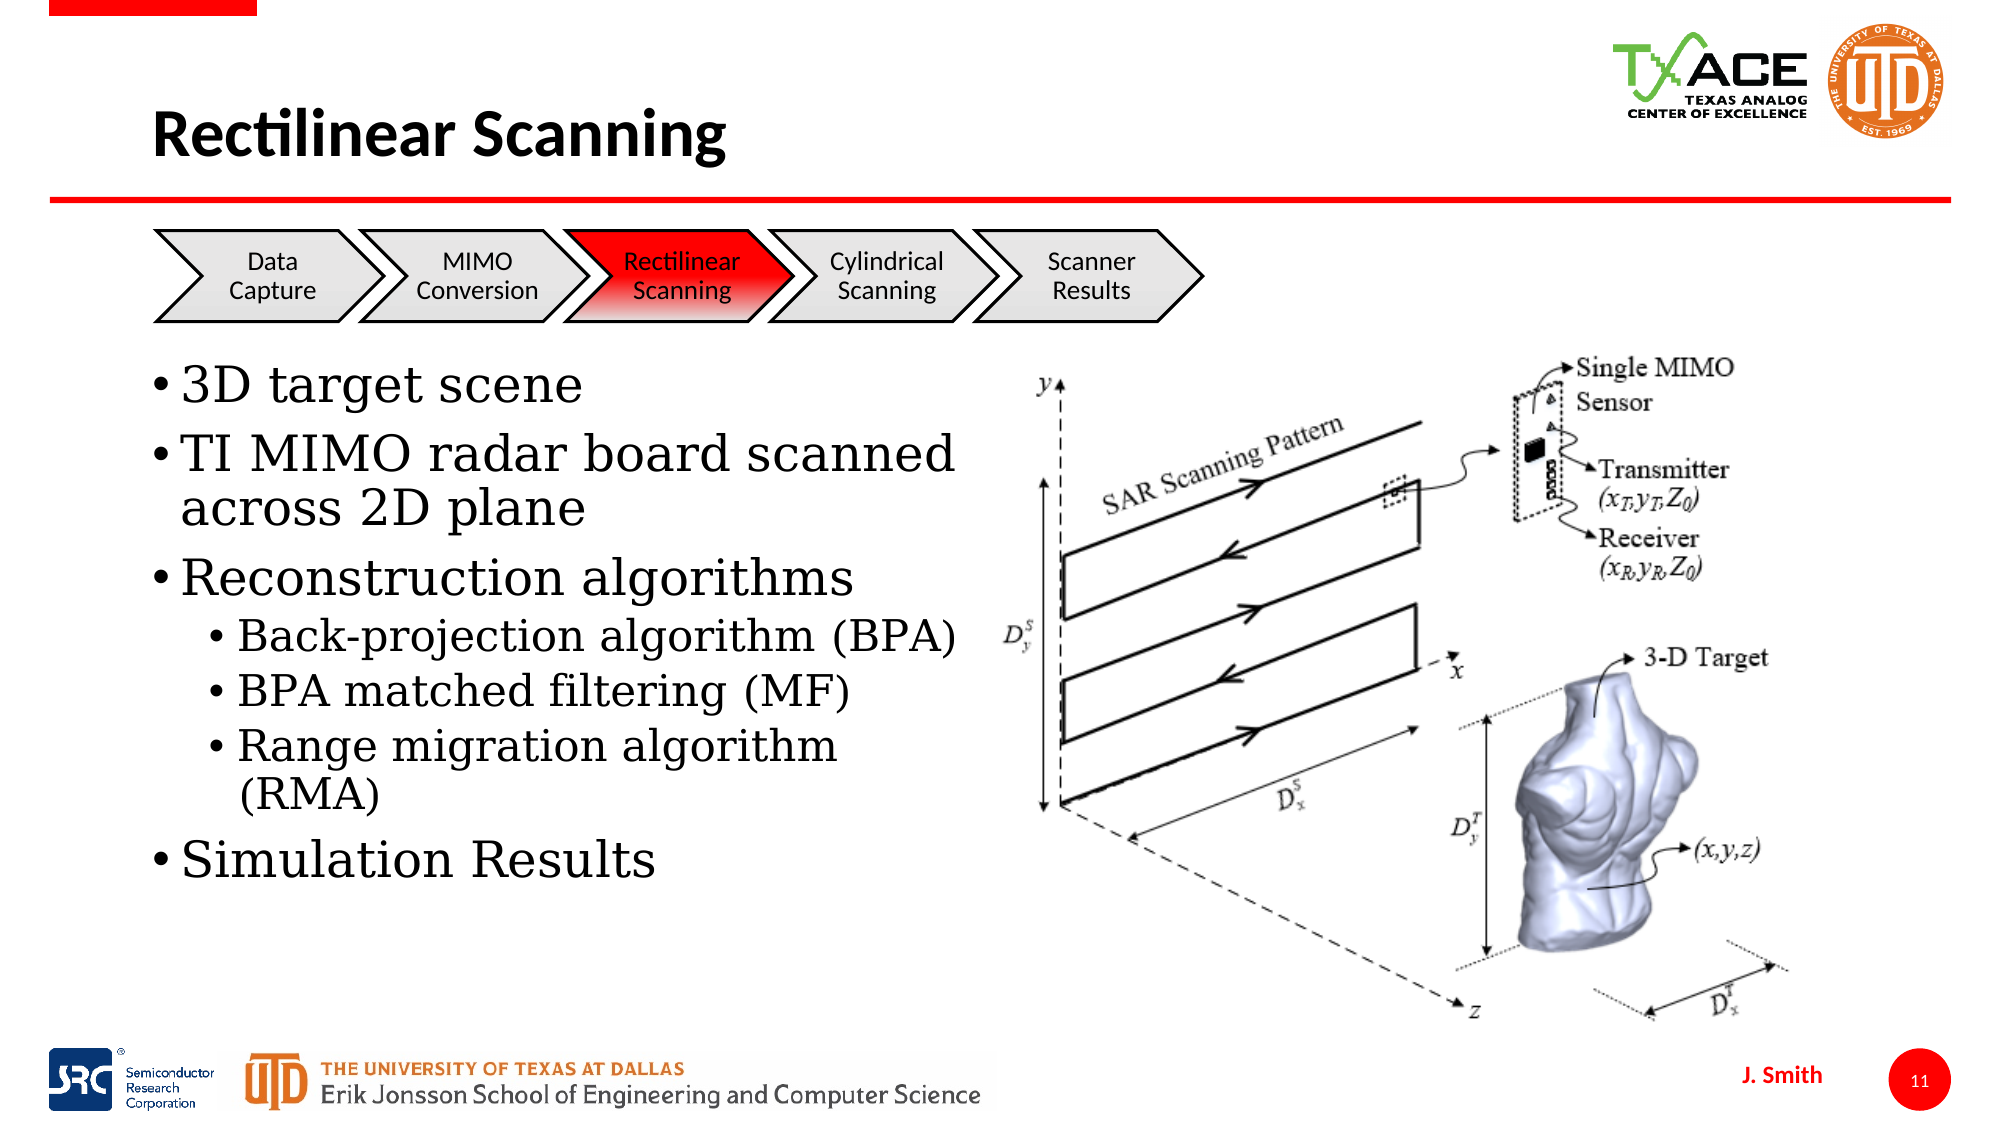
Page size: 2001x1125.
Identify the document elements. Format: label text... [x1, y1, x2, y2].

picture [1819, 15, 1952, 147]
list 3D target scene TI MIMO radar board scanned across 2D plane Reconstruction algorithms Back-projection algorithm (BPA) BPA matched filtering (MF) Range migration algorithm (RMA) Simulation Results [137, 351, 999, 1014]
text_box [156, 201, 1204, 351]
picture [217, 1051, 997, 1111]
picture [999, 350, 1816, 1042]
picture [1613, 32, 1807, 59]
title Rectilinear Scanning [137, 59, 1863, 209]
picture [49, 1048, 214, 1111]
